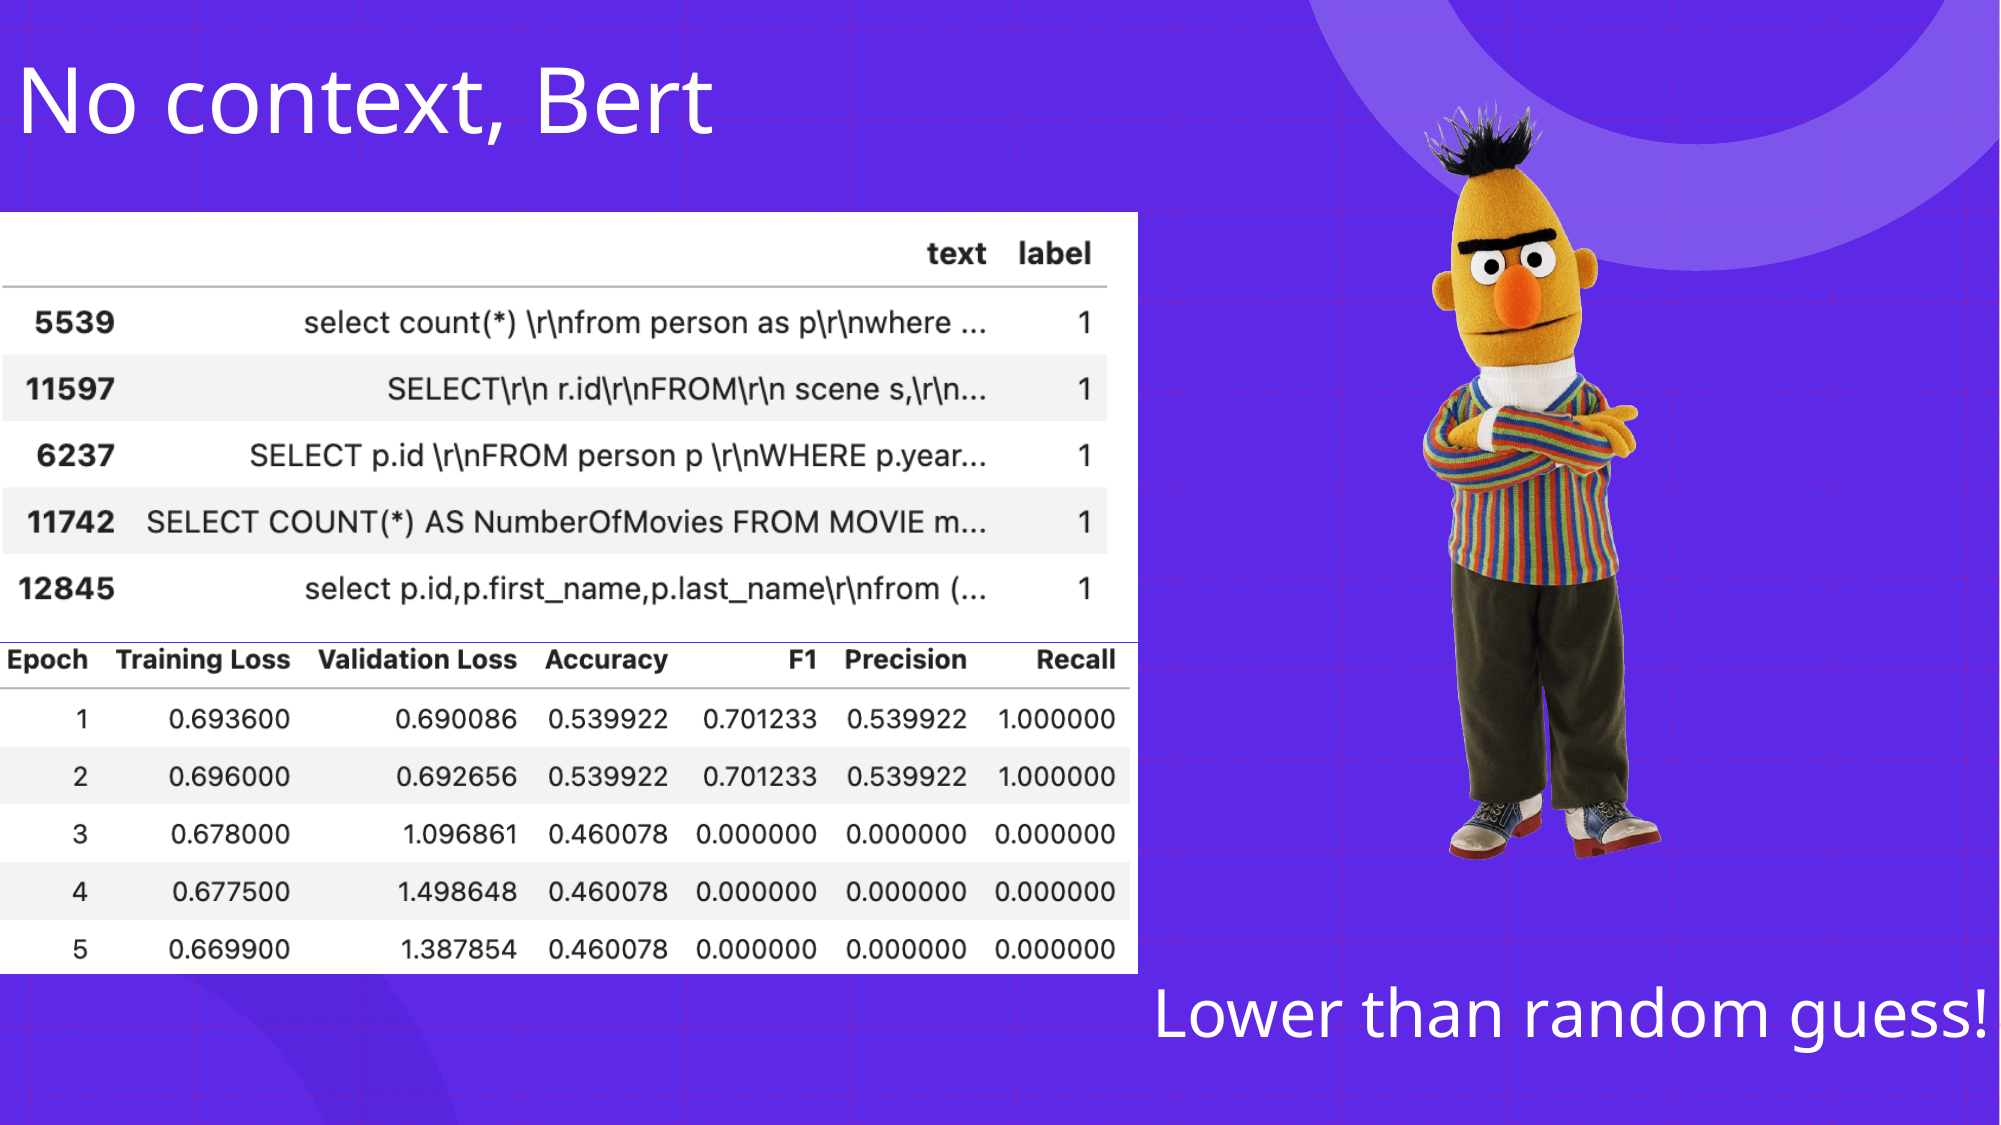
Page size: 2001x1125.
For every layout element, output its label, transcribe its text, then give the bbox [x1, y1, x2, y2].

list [0, 212, 1138, 642]
text_box Lower than random guess! [1137, 907, 2000, 1125]
picture [0, 643, 1138, 974]
title No context, Bert [0, 0, 1759, 213]
picture [1278, 72, 1806, 885]
